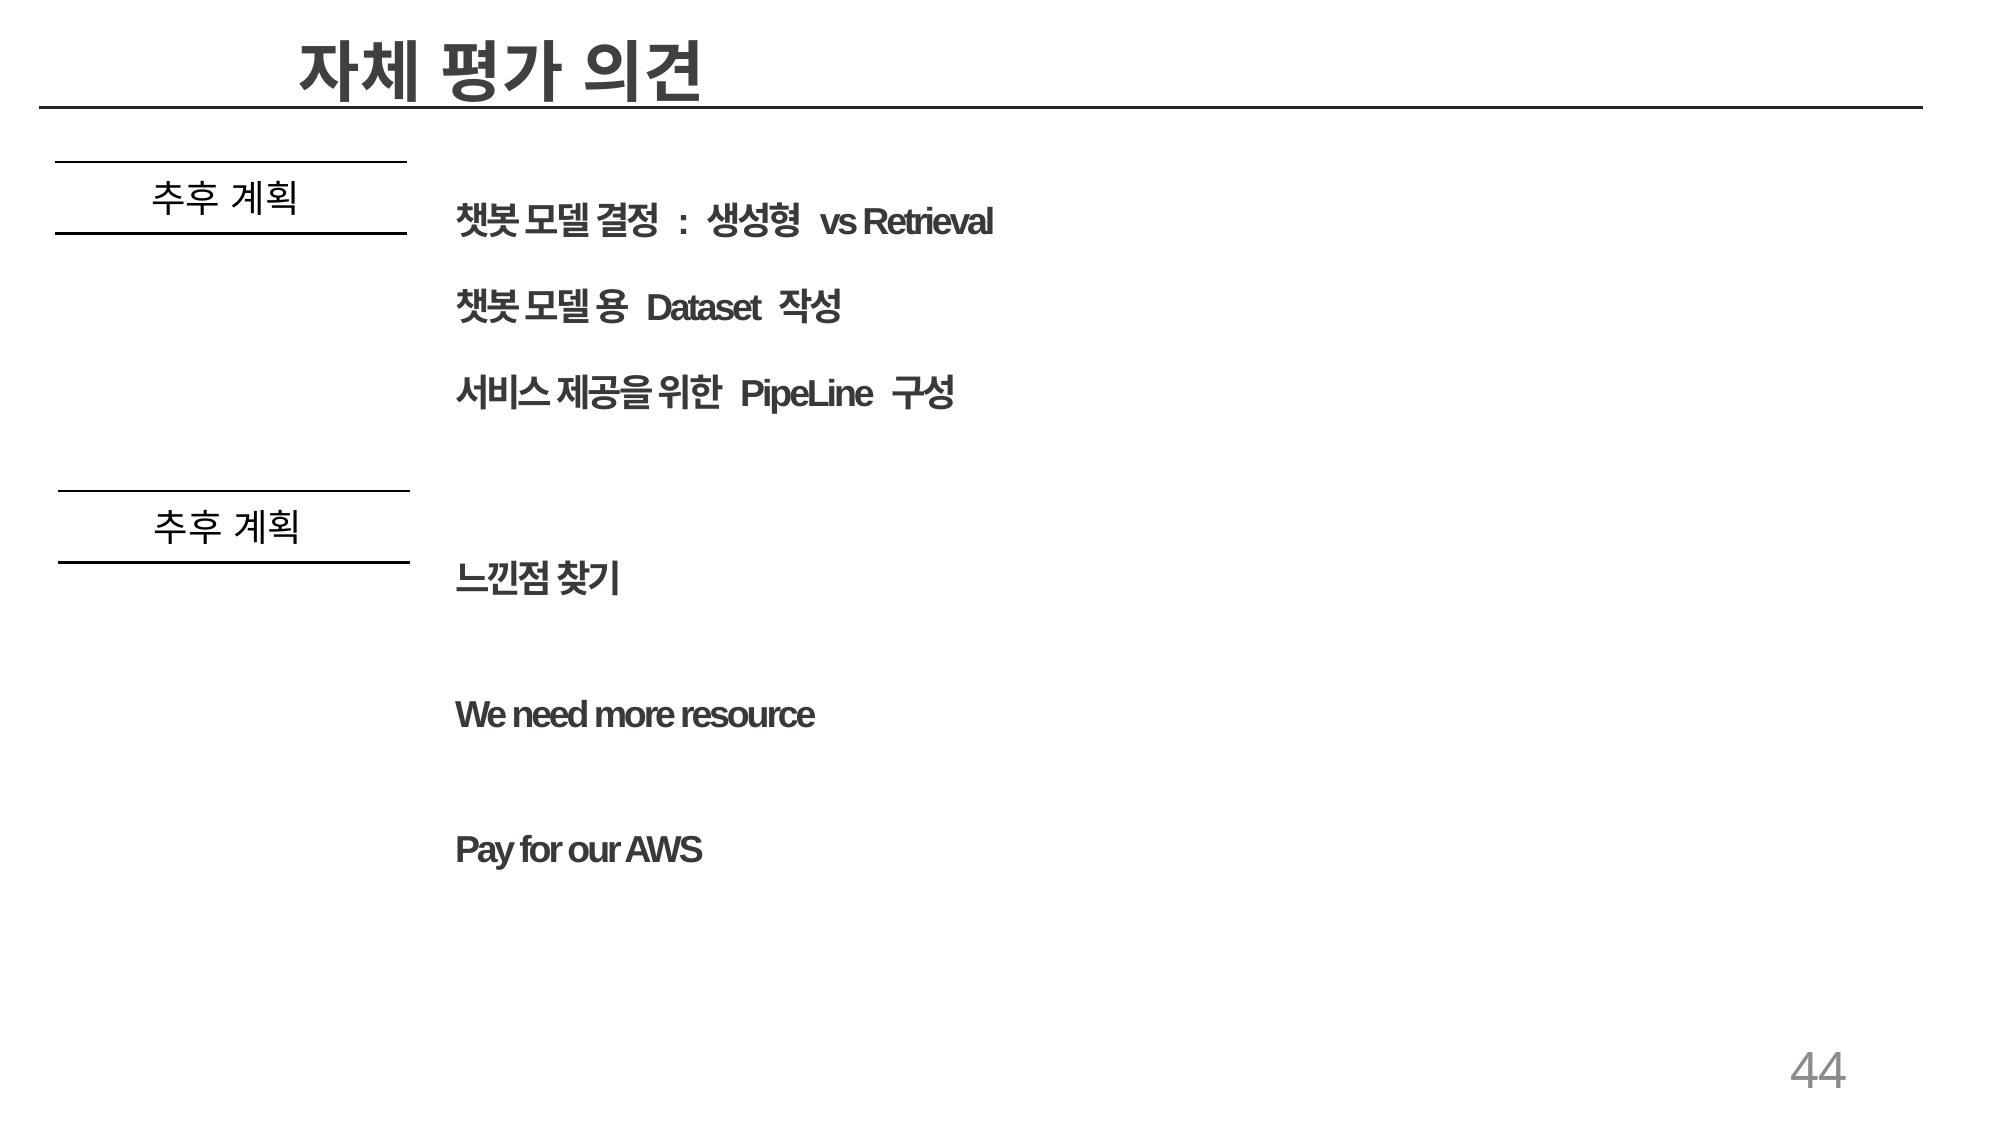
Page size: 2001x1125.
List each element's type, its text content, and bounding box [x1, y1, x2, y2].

slide_number 44 [1412, 1042, 1863, 1103]
text_box 자체 평가 의견 [0, 22, 1039, 118]
text_box 챗봇 모델 결정 : 생성형 vs Retrieval [440, 167, 1923, 250]
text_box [49, 162, 408, 234]
text_box 느낀점 찾기 We need more resource Pay for our AWS [440, 525, 1923, 878]
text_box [51, 491, 410, 563]
text_box 챗봇 모델 용 Dataset 작성 [440, 253, 1923, 336]
text_box 서비스 제공을 위한 PipeLine 구성 [440, 338, 1923, 422]
